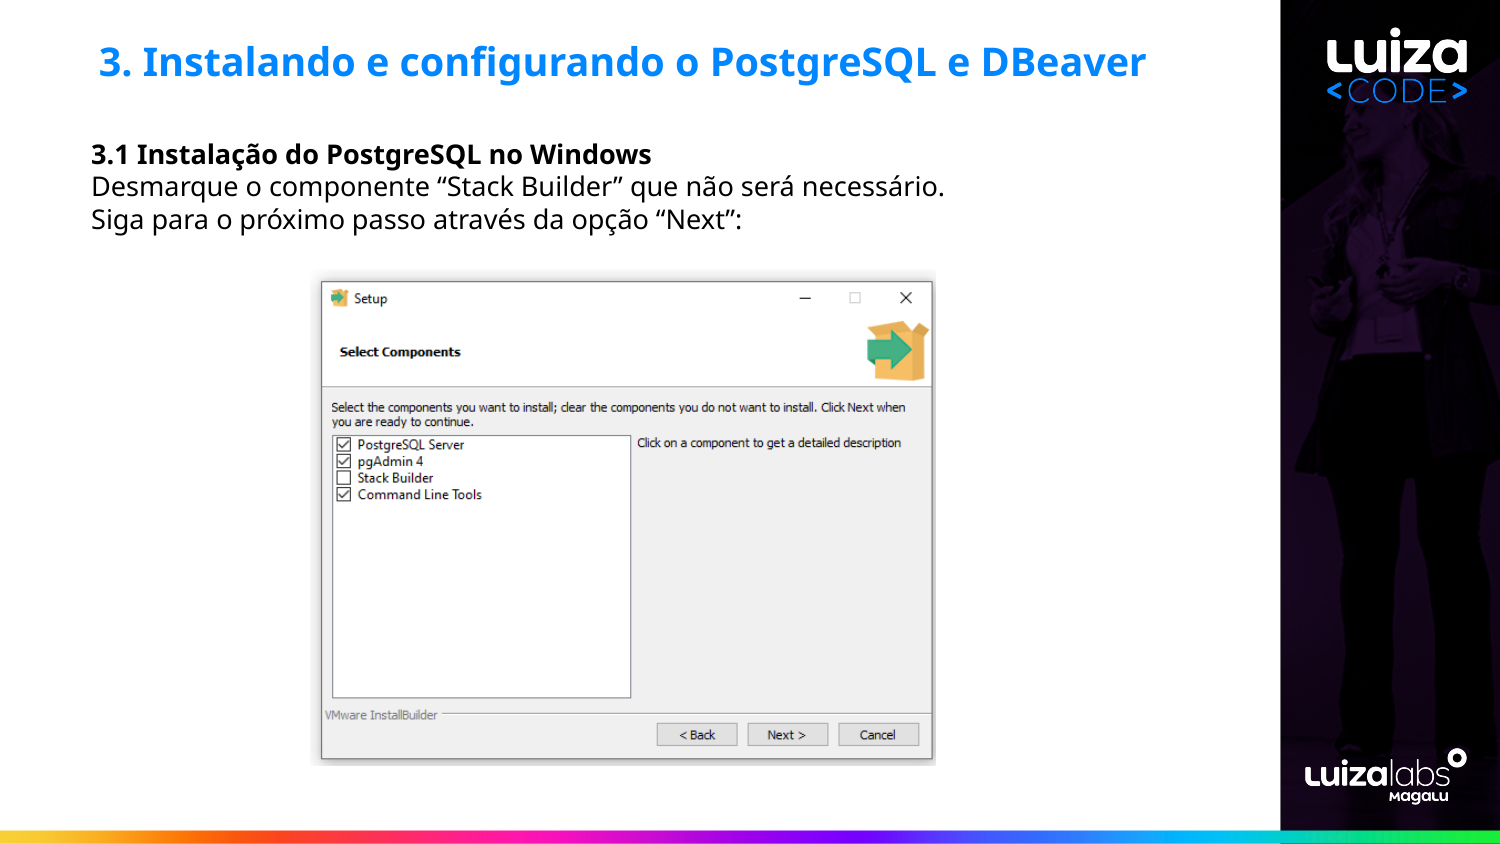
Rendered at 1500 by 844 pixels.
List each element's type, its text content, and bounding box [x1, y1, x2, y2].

picture [310, 269, 936, 767]
text_box 3.1 Instalação do PostgreSQL no Windows Desmarque o componente “Stack Builder” que não será necessário. Siga para o próximo passo através da opção “Next”: [76, 122, 1203, 250]
picture [1233, 0, 1500, 844]
list 3. Instalando e configurando o PostgreSQL e DBeaver [49, 14, 1197, 116]
picture [0, 830, 1156, 844]
